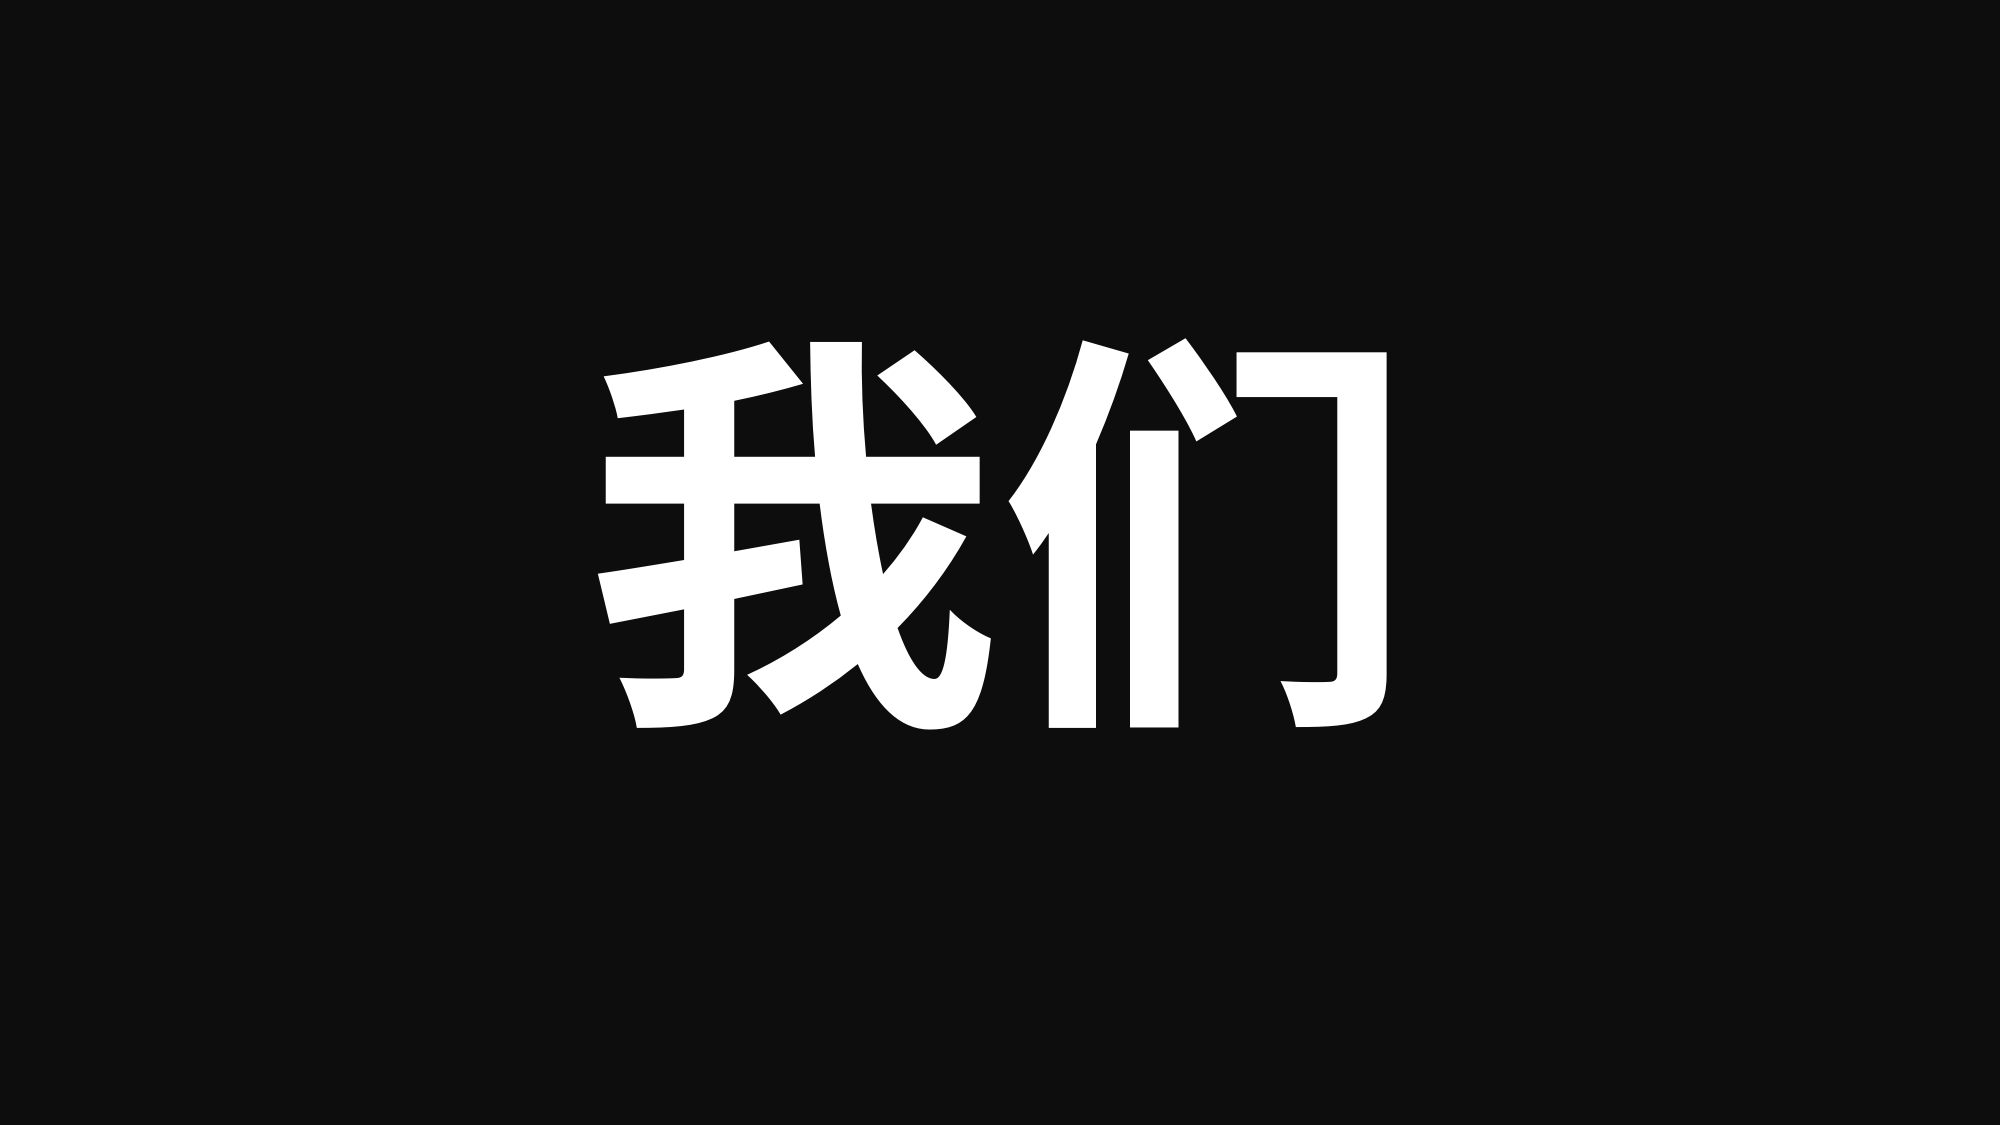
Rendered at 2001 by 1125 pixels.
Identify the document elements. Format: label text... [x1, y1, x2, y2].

text_box 我们 [570, 269, 1430, 782]
